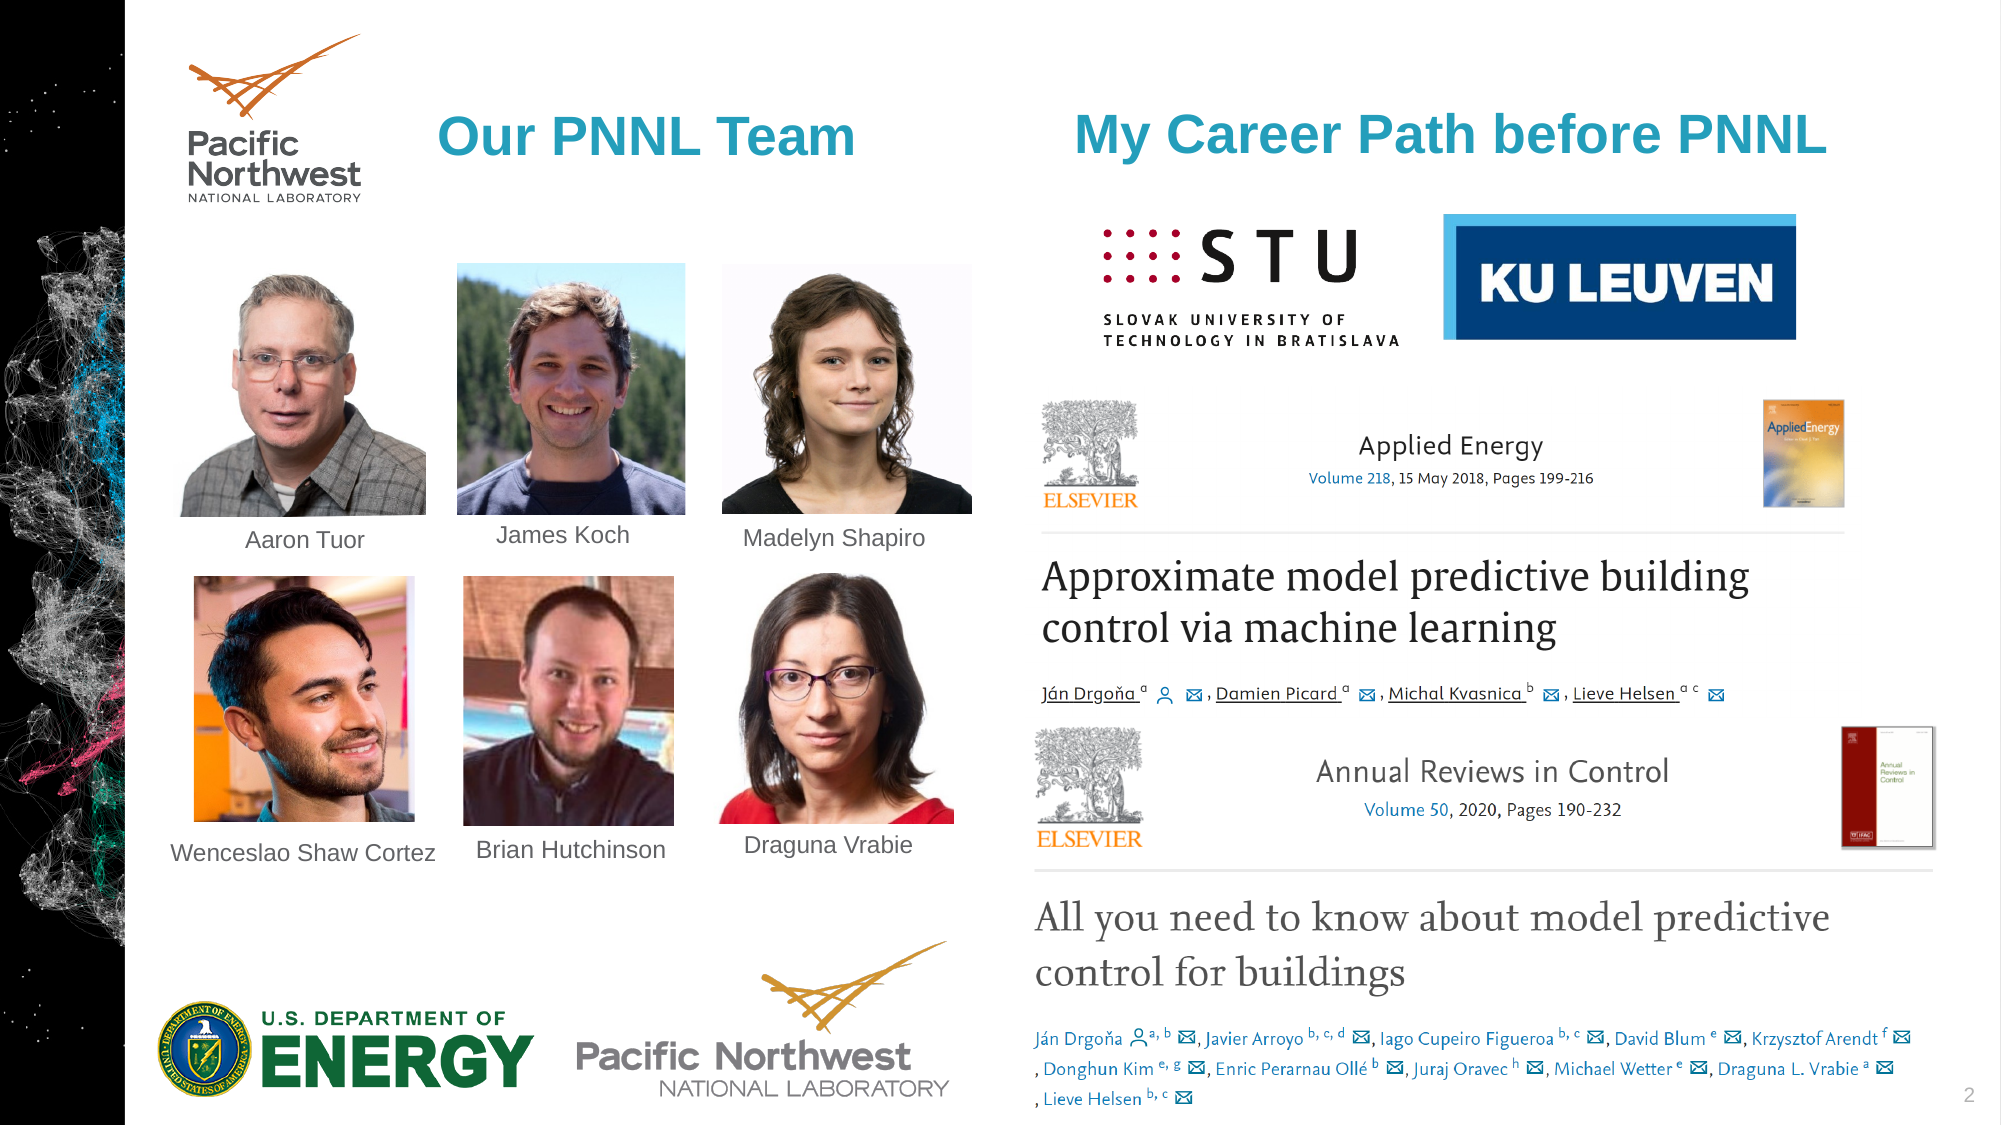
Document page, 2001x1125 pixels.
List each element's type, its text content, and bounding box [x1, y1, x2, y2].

title Our PNNL Team [437, 37, 933, 175]
slide_number 2 [1913, 1062, 1975, 1125]
picture [1025, 386, 1862, 718]
picture [573, 937, 954, 1101]
picture [1091, 198, 1412, 356]
picture [722, 264, 972, 514]
picture [173, 266, 426, 517]
text_box Wenceslao Shaw Cortez [155, 829, 484, 874]
picture [703, 573, 954, 824]
text_box Aaron Tuor [183, 521, 427, 569]
picture [1025, 719, 1946, 1117]
picture [457, 263, 686, 515]
text_box Madelyn Shapiro [674, 519, 994, 568]
text_box Draguna Vrabie [703, 826, 954, 874]
picture [193, 576, 415, 822]
picture [0, 0, 124, 1125]
picture [107, 420, 117, 430]
picture [115, 438, 124, 447]
picture [463, 576, 674, 826]
picture [157, 1001, 548, 1097]
picture [187, 32, 363, 204]
picture [1443, 214, 1797, 340]
text_box James Koch [403, 516, 723, 565]
text_box My Career Path before PNNL [1074, 35, 1929, 173]
text_box Brian Hutchinson [446, 826, 696, 872]
